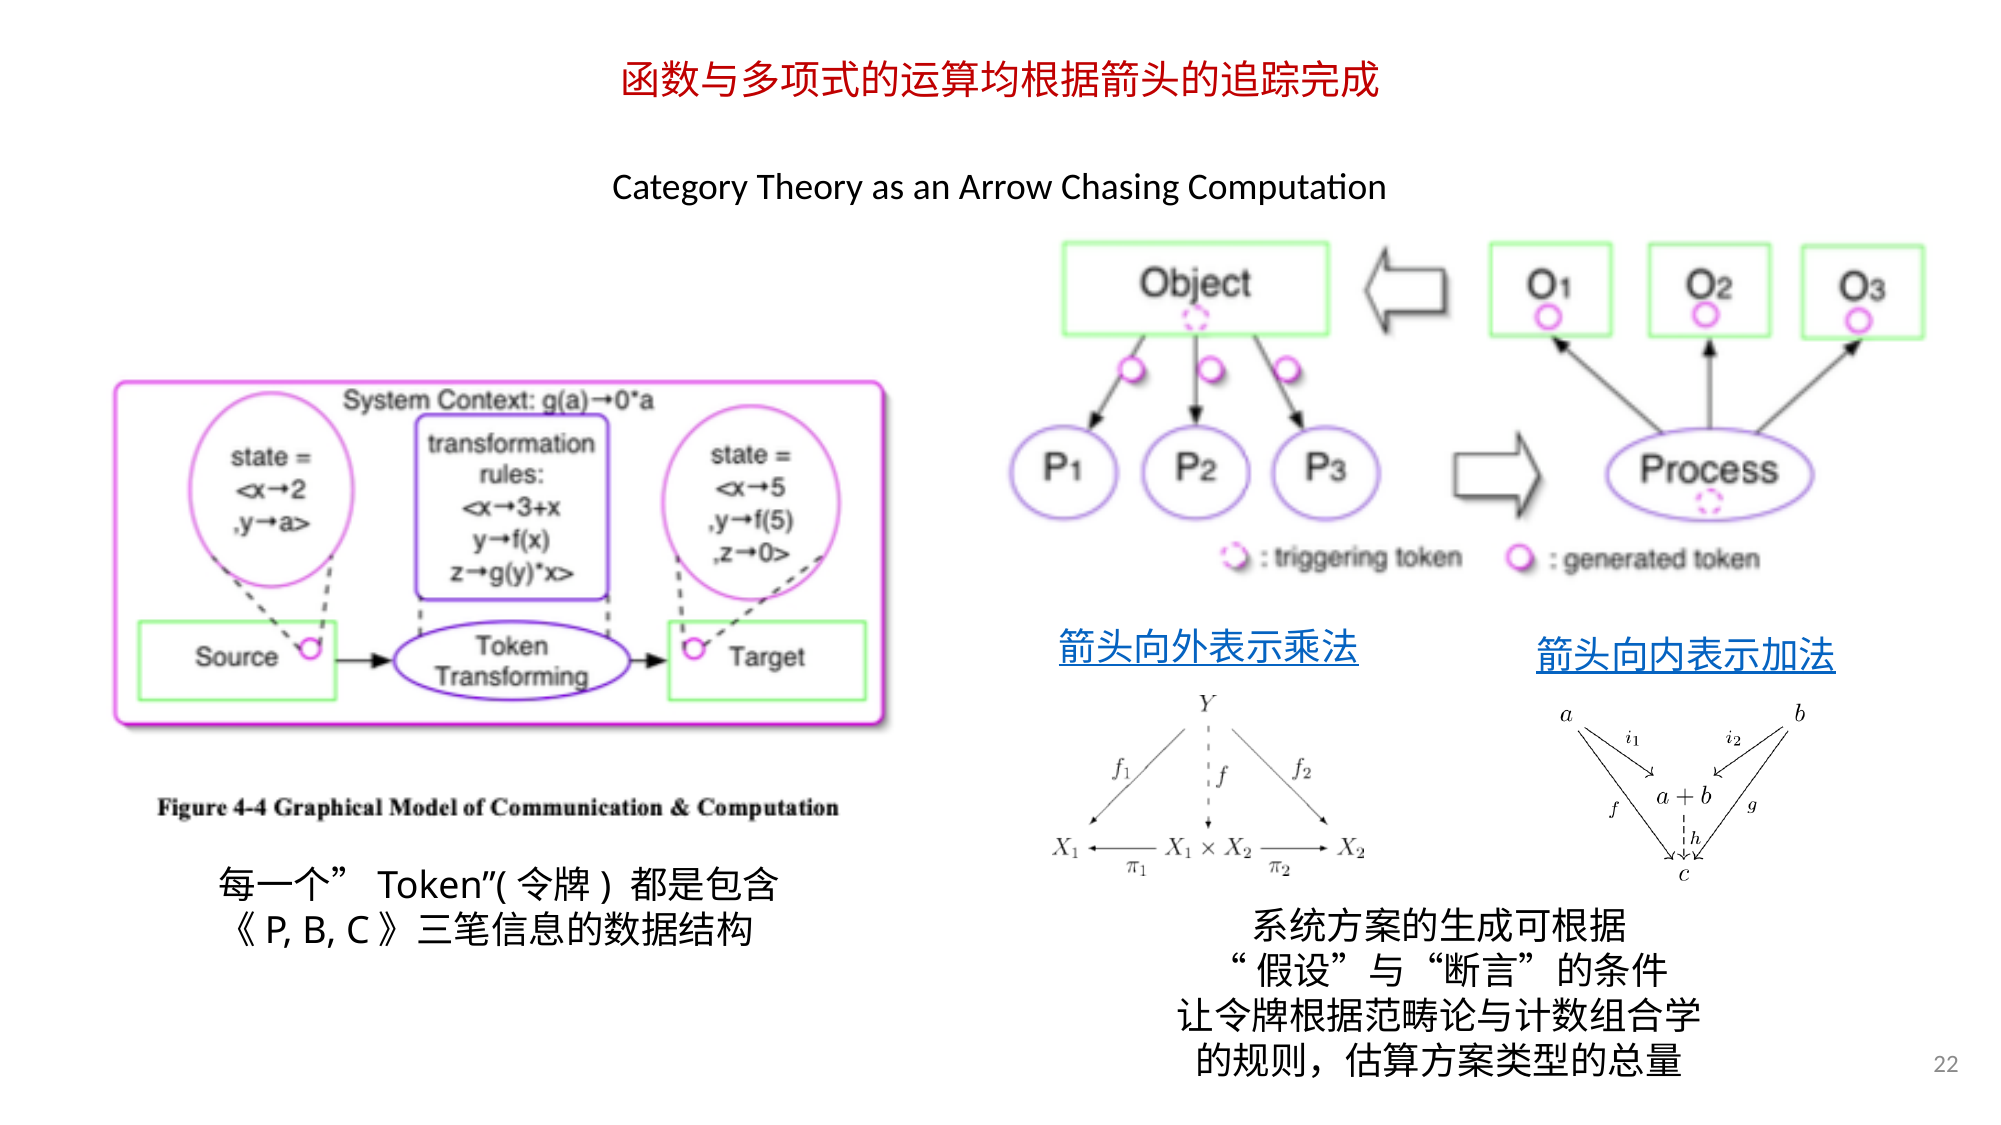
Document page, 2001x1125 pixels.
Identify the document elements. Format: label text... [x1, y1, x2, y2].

picture [1539, 687, 1834, 903]
text_box Category Theory as an Arrow Chasing Computation [597, 154, 1403, 215]
picture [1052, 695, 1364, 877]
text_box 箭头向内表示加法 [1521, 623, 1852, 693]
text_box 箭头向外表示乘法 [1043, 615, 1374, 685]
text_box 每一个”Token”(令牌) 都是包含 《P, B, C》三笔信息的数据结构 [203, 853, 795, 959]
slide_number 22 [1853, 1019, 1974, 1106]
picture [68, 365, 931, 838]
title 函数与多项式的运算均根据箭头的追踪完成 [68, 45, 1933, 119]
picture [970, 183, 1958, 587]
text_box 系统方案的生成可根据 “假设”与“断言”的条件 让令牌根据范畴论与计数组合学 的规则，估算方案类型的总量 [1103, 894, 1775, 1090]
